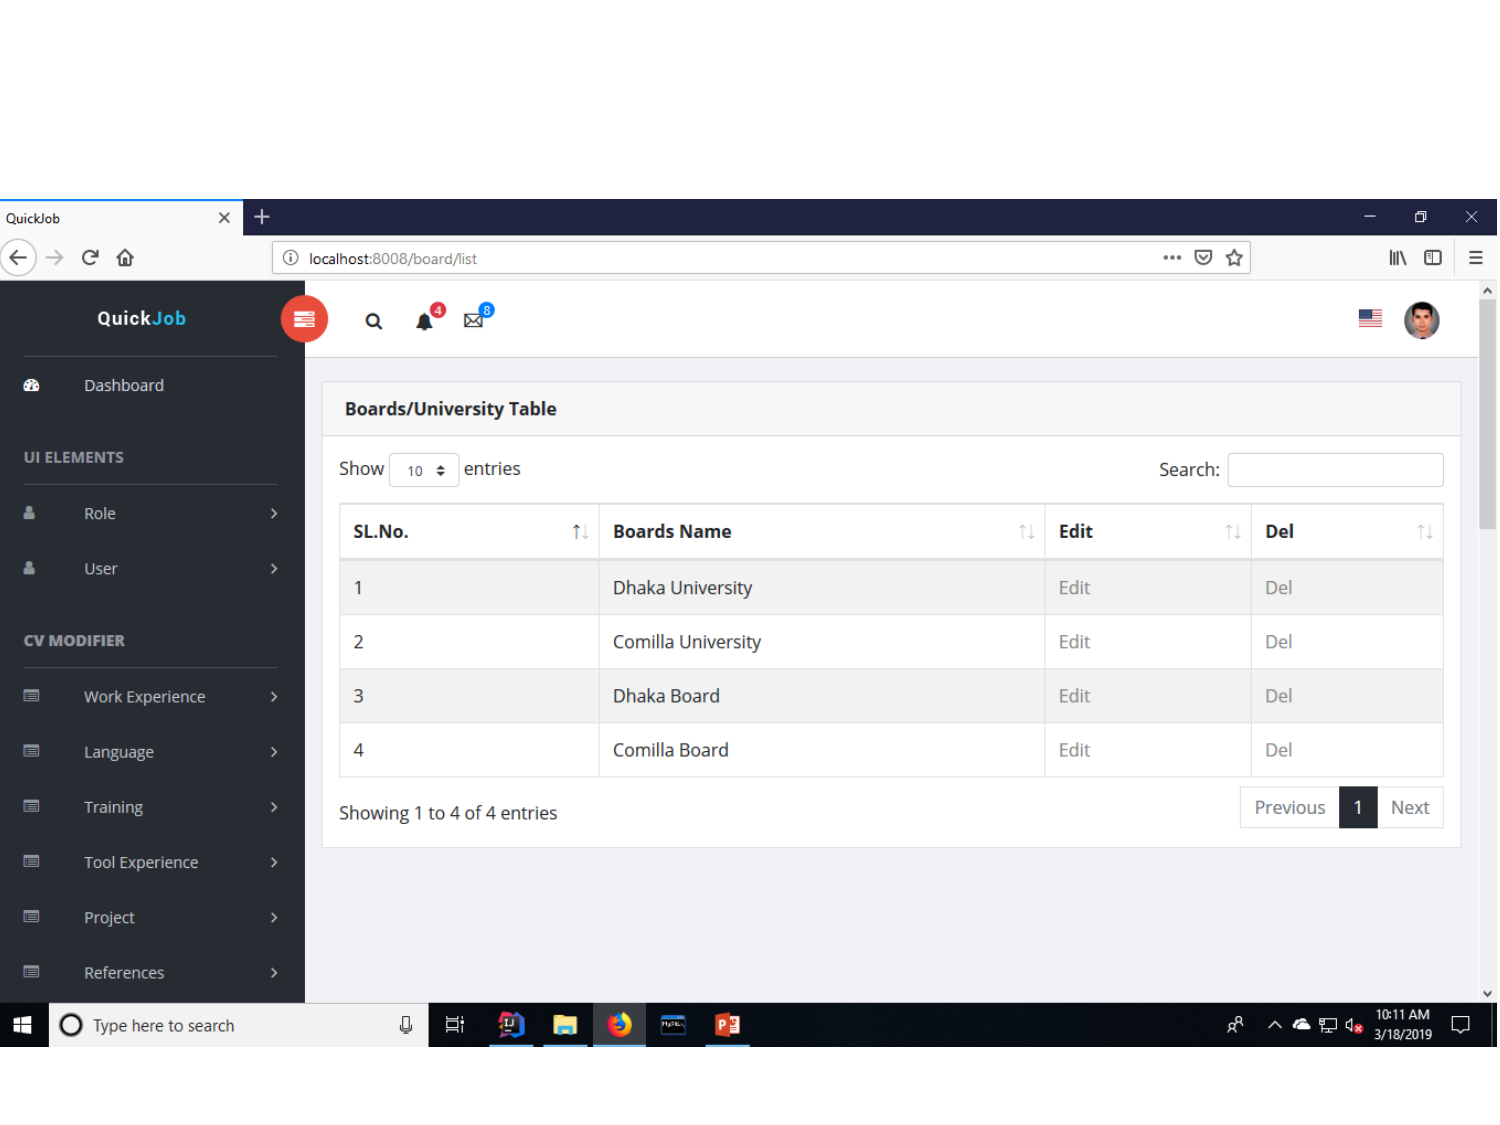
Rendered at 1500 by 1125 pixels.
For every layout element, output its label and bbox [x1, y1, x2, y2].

picture [0, 199, 1497, 1048]
